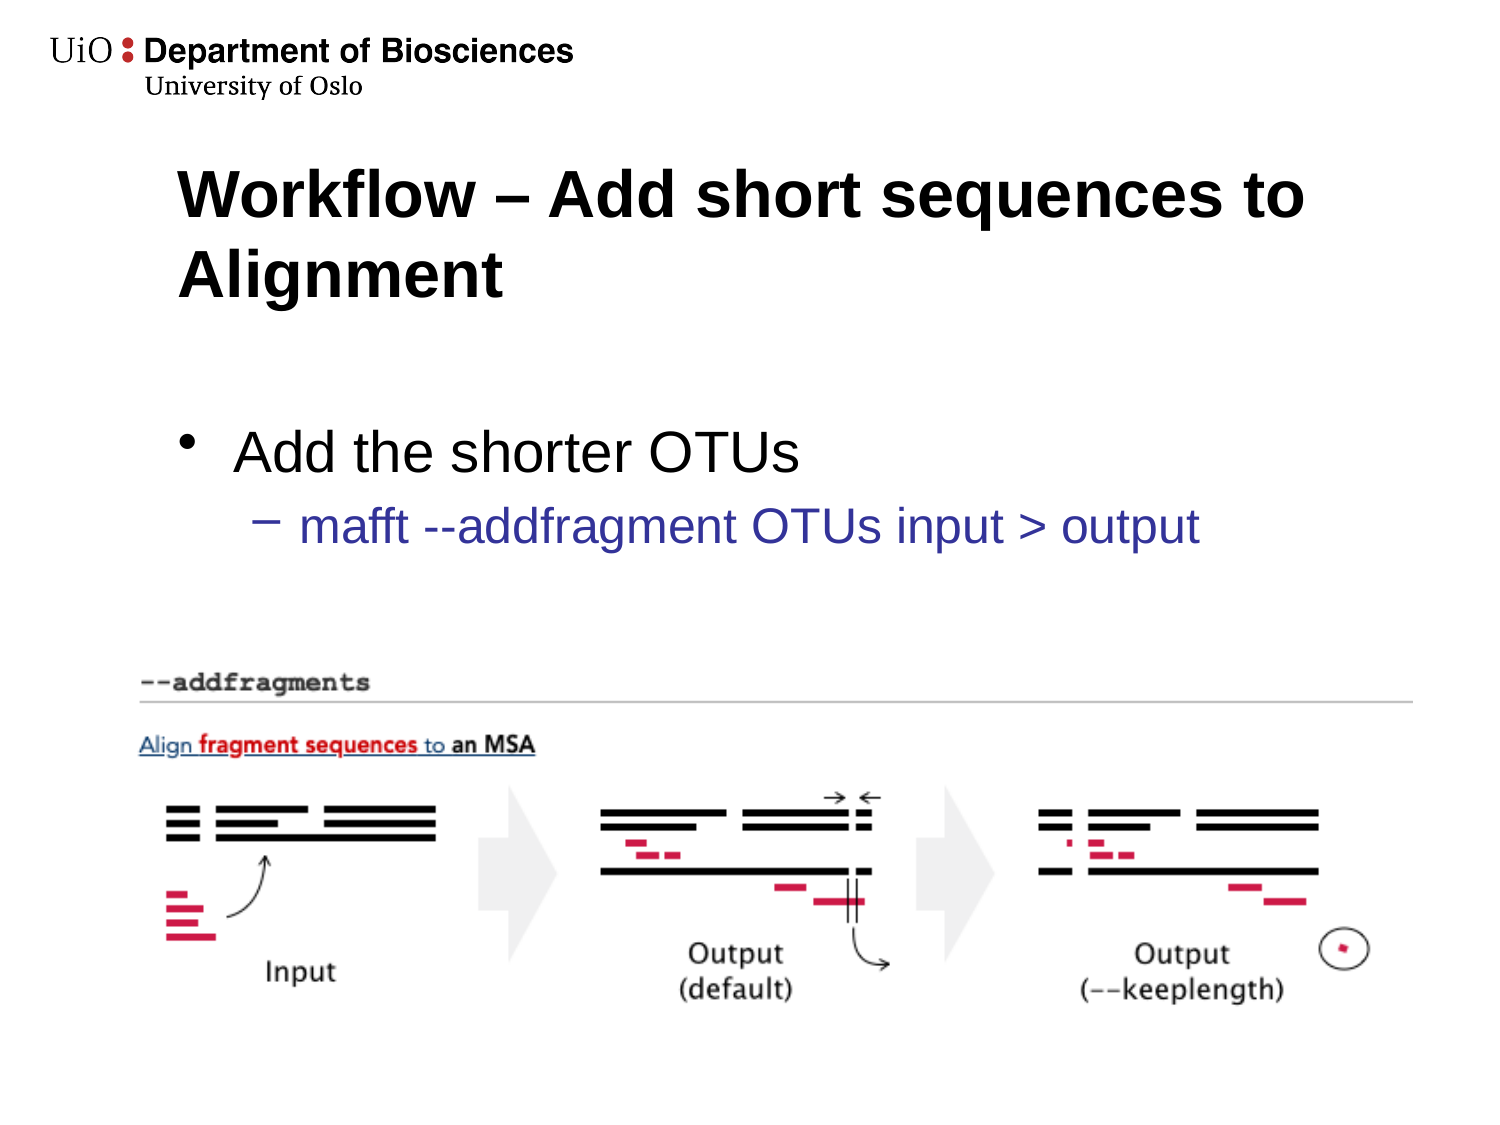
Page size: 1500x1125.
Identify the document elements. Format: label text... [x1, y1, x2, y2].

title Workflow – Add short sequences to Alignment [162, 137, 1425, 324]
picture [50, 37, 573, 100]
picture [116, 649, 1413, 1060]
list Add the shorter OTUs mafft --addfragment OTUs input > output [162, 324, 1425, 1000]
